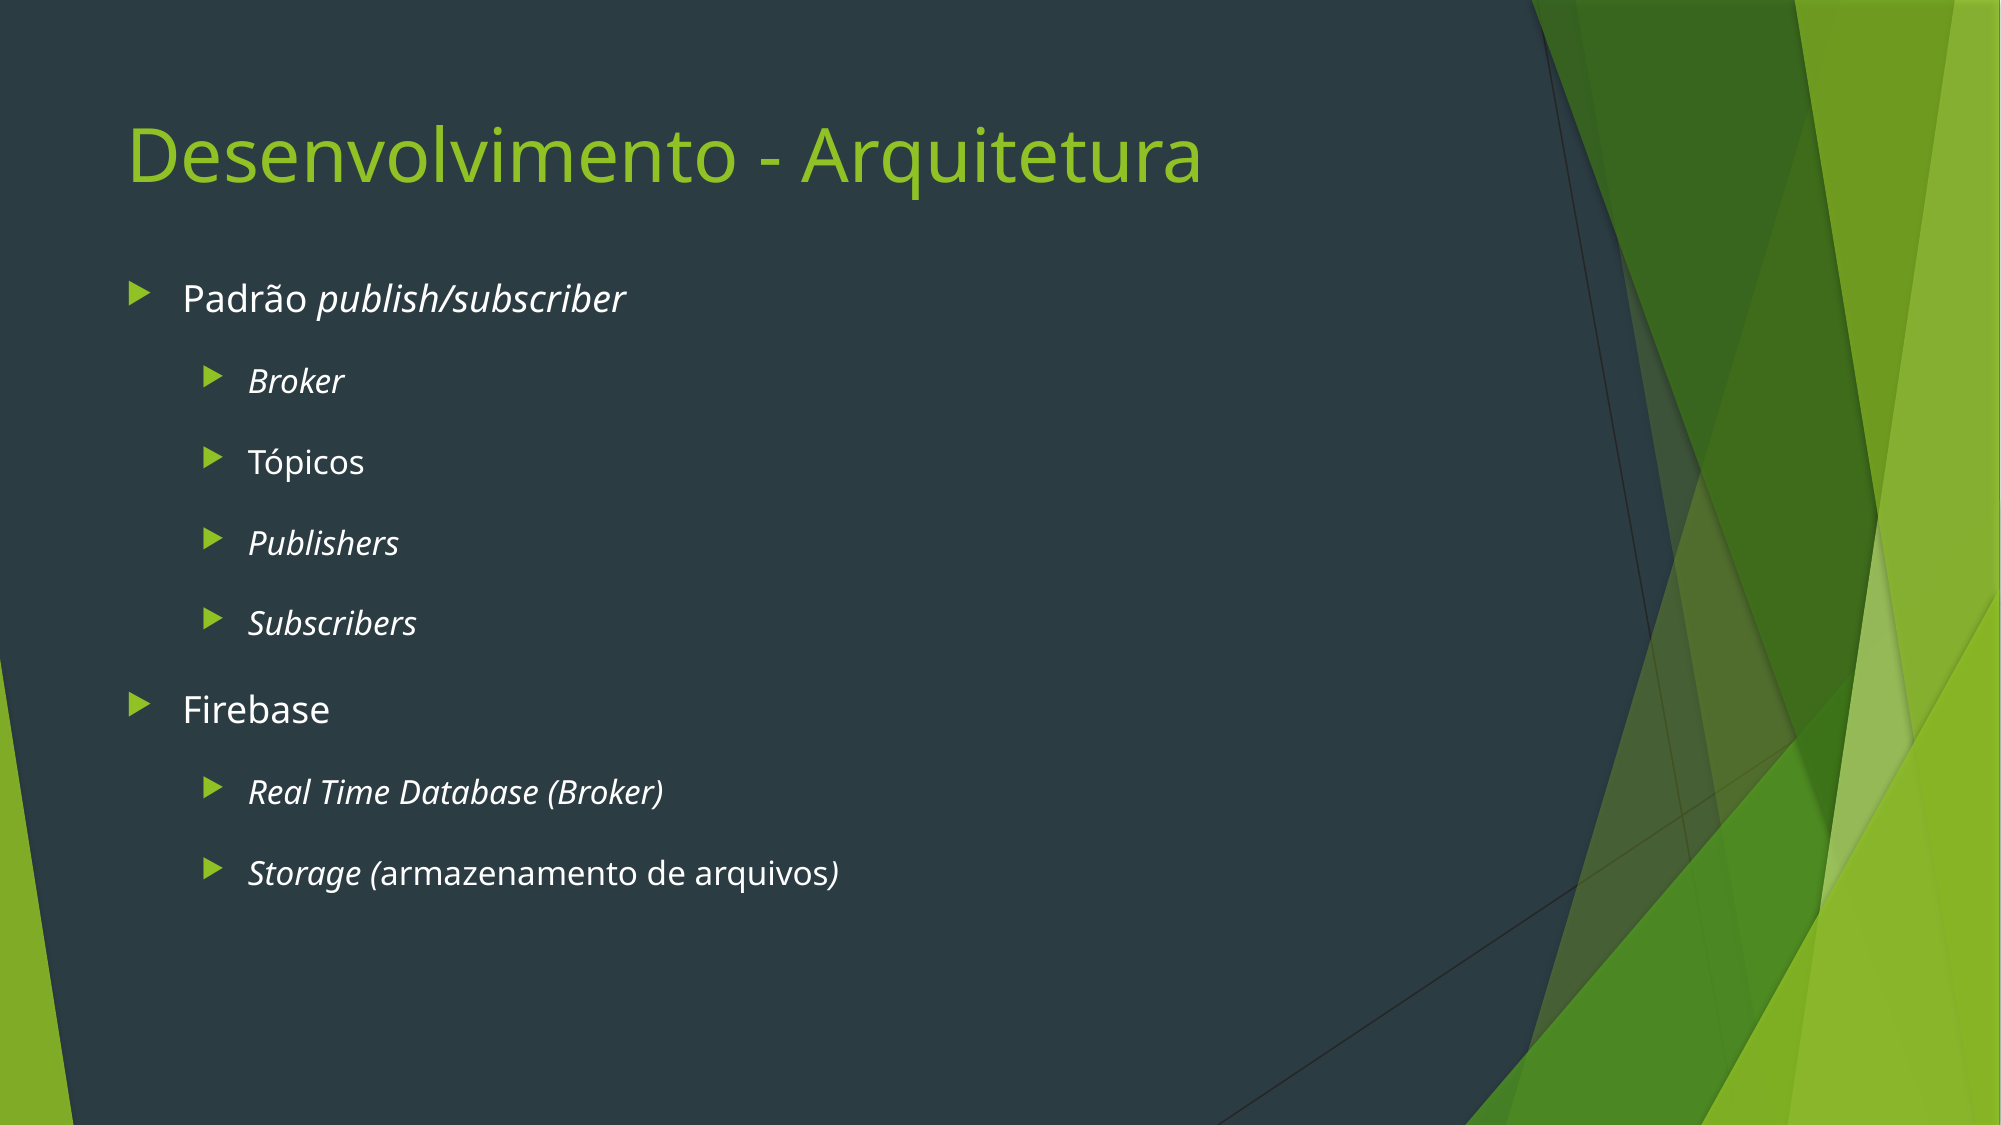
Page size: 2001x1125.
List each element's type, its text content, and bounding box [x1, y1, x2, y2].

title Desenvolvimento - Arquitetura [111, 99, 1522, 267]
list Padrão publish/subscriber Broker Tópicos Publishers Subscribers Firebase Real Time Database (Broker) Storage (armazenamento de arquivos) [111, 267, 1522, 992]
